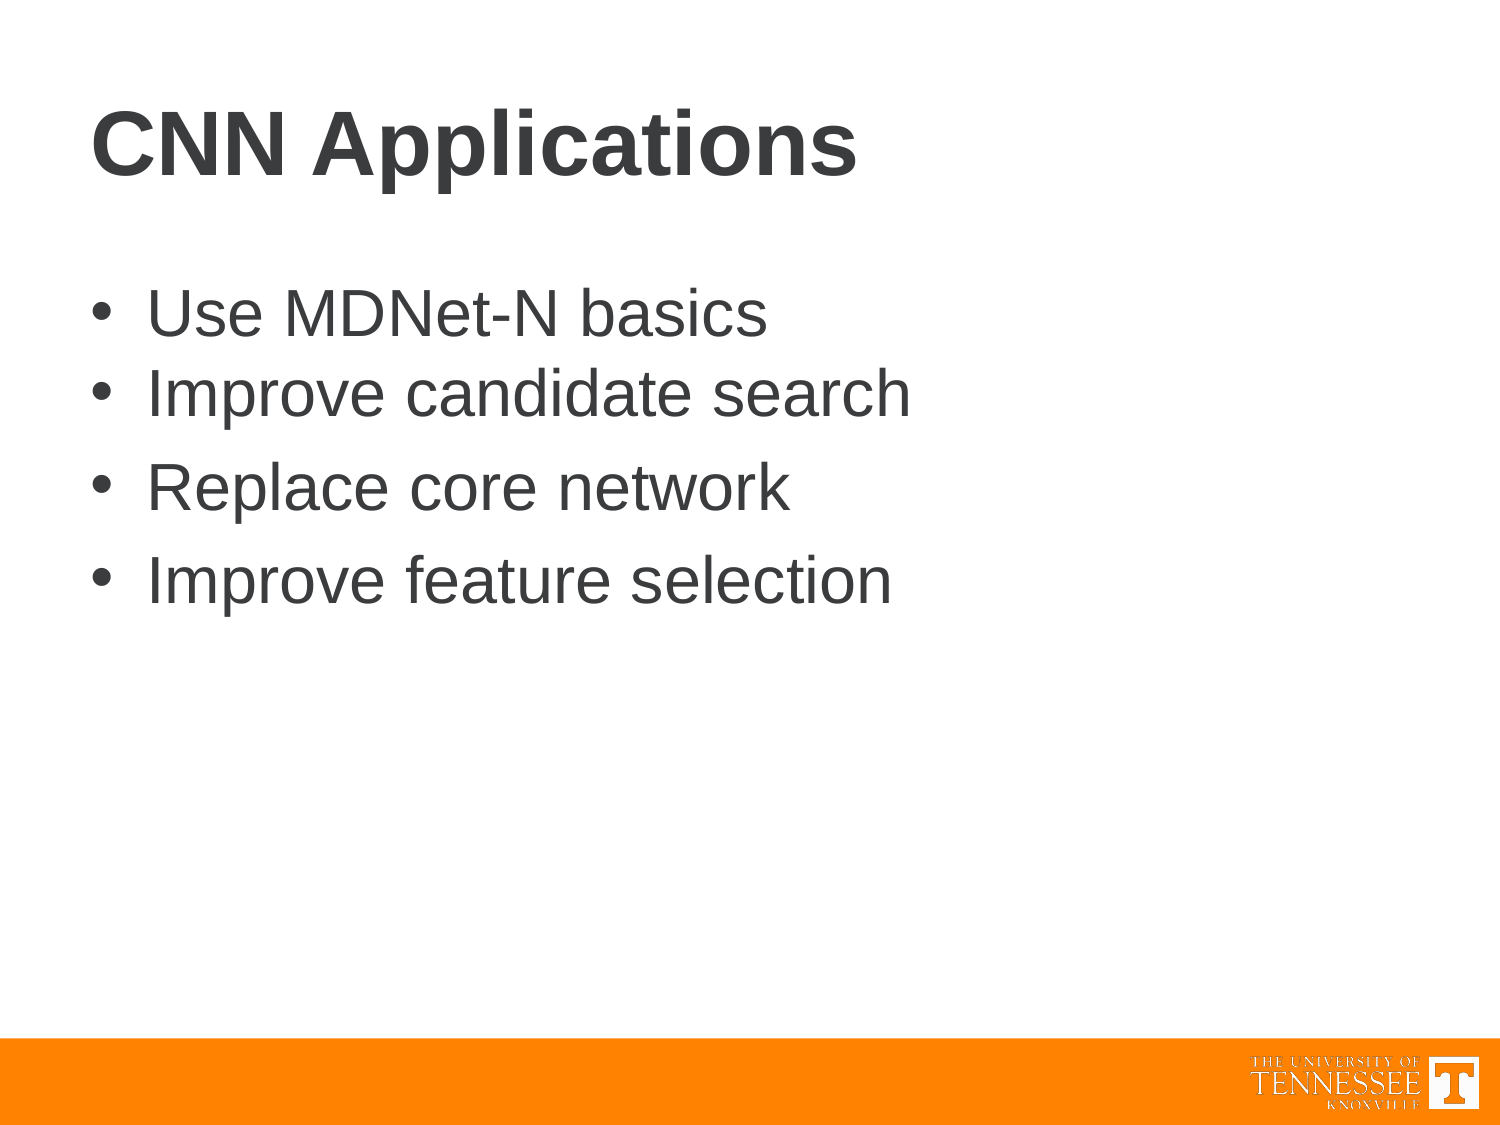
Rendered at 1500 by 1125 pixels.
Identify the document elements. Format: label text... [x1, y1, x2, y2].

picture [1250, 1056, 1479, 1109]
title CNN Applications [75, 45, 1425, 233]
list Use MDNet-N basics Improve candidate search Replace core network Improve feature selection [75, 262, 1425, 1005]
